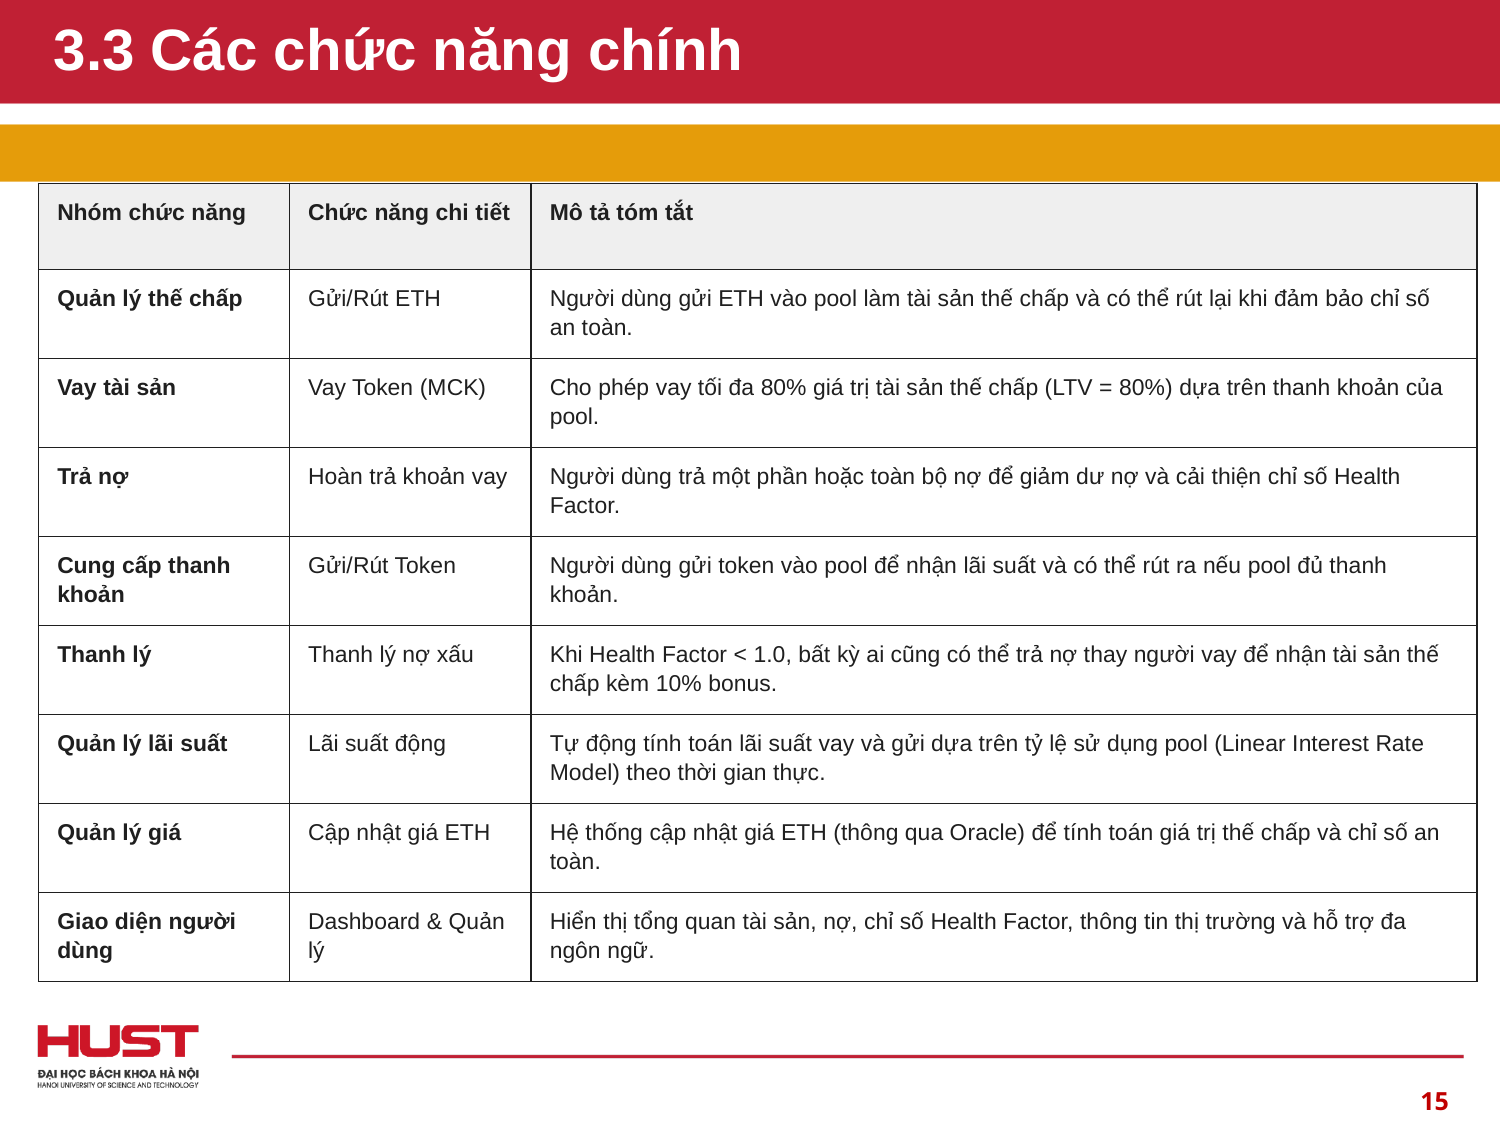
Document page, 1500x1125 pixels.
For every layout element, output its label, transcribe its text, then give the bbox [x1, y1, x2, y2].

table_cell Hiển thị tổng quan tài sản, nợ, chỉ số Health Factor, thông tin thị trường và hỗ trợ đa ngôn ngữ. [532, 893, 1476, 981]
table_cell Cung cấp thanh khoản [39, 537, 289, 625]
table_cell Dashboard & Quản lý [290, 893, 530, 981]
table_cell Cho phép vay tối đa 80% giá trị tài sản thế chấp (LTV = 80%) dựa trên thanh khoản của pool. [532, 359, 1476, 447]
table_cell Gửi/Rút Token [290, 537, 530, 625]
table_cell Giao diện người dùng [39, 893, 289, 981]
title 3.3 Các chức năng chính [38, 12, 1462, 87]
table_cell Khi Health Factor < 1.0, bất kỳ ai cũng có thể trả nợ thay người vay để nhận tài sản thế chấp kèm 10% bonus. [532, 626, 1476, 714]
slide_number ‹#› [1126, 1078, 1464, 1125]
table_cell Trả nợ [39, 448, 289, 536]
picture [0, 0, 1500, 1125]
table_cell Quản lý thế chấp [39, 270, 289, 358]
table_header Mô tả tóm tắt [532, 184, 1476, 269]
table_cell Quản lý lãi suất [39, 715, 289, 803]
table_cell Người dùng gửi ETH vào pool làm tài sản thế chấp và có thể rút lại khi đảm bảo chỉ số an toàn. [532, 270, 1476, 358]
table_cell Vay tài sản [39, 359, 289, 447]
table_cell Hoàn trả khoản vay [290, 448, 530, 536]
table_cell Cập nhật giá ETH [290, 804, 530, 892]
table_cell Hệ thống cập nhật giá ETH (thông qua Oracle) để tính toán giá trị thế chấp và chỉ số an toàn. [532, 804, 1476, 892]
table_cell Thanh lý nợ xấu [290, 626, 530, 714]
table_cell Quản lý giá [39, 804, 289, 892]
table_cell Lãi suất động [290, 715, 530, 803]
table_header Chức năng chi tiết [290, 184, 530, 269]
table_cell Vay Token (MCK) [290, 359, 530, 447]
table_cell Người dùng trả một phần hoặc toàn bộ nợ để giảm dư nợ và cải thiện chỉ số Health Factor. [532, 448, 1476, 536]
table_cell Người dùng gửi token vào pool để nhận lãi suất và có thể rút ra nếu pool đủ thanh khoản. [532, 537, 1476, 625]
table_cell Thanh lý [39, 626, 289, 714]
table_cell Gửi/Rút ETH [290, 270, 530, 358]
table_header Nhóm chức năng [39, 184, 289, 269]
table_cell Tự động tính toán lãi suất vay và gửi dựa trên tỷ lệ sử dụng pool (Linear Interest Rate Model) theo thời gian thực. [532, 715, 1476, 803]
